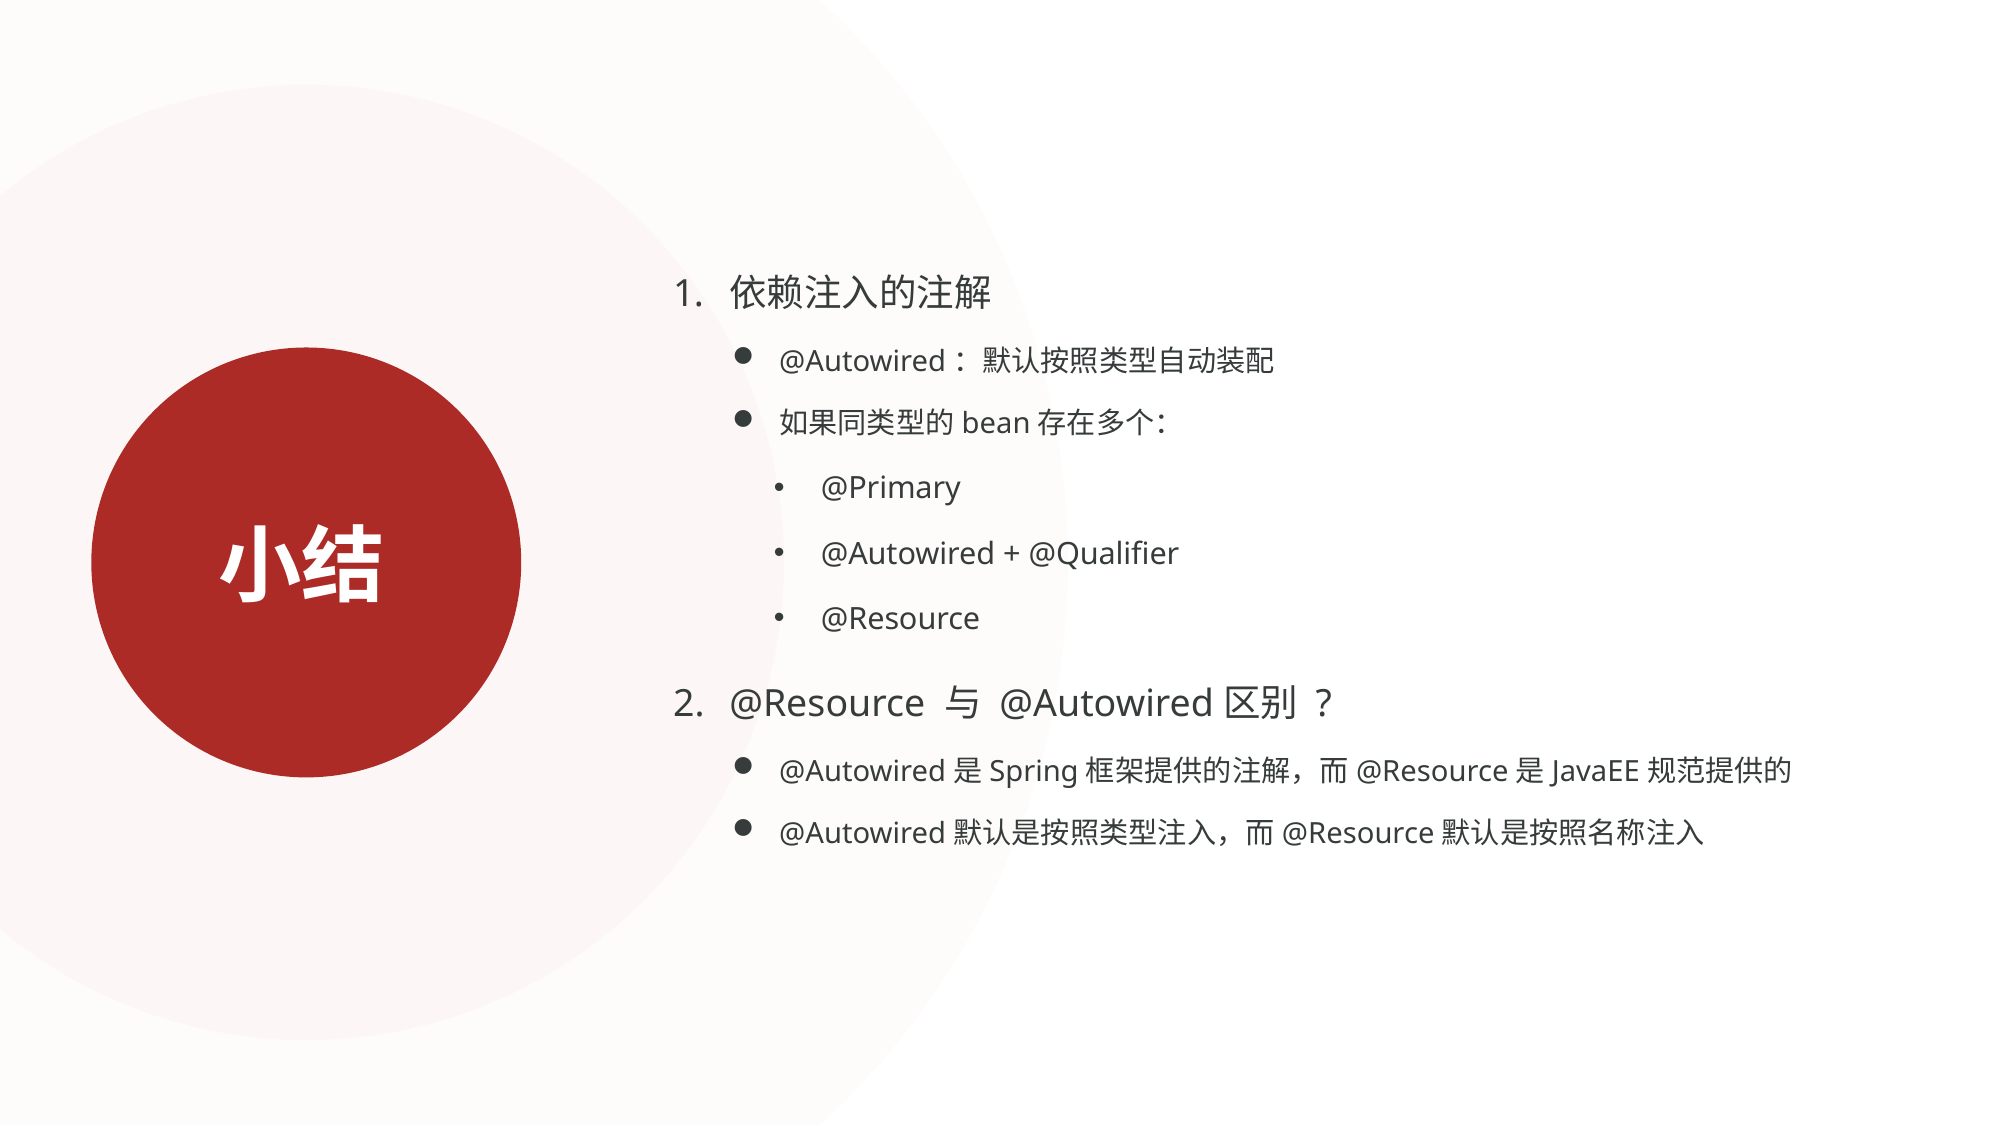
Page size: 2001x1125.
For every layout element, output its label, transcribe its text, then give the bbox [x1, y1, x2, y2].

list 依赖注入的注解 @Autowired：默认按照类型自动装配 如果同类型的bean存在多个： @Primary @Autowired + @Qualifier @Resource @Resource 与 @Autowired区别 ? @Autowired是Spring框架提供的注解，而@Resource是JavaEE规范提供的 @Autowired默认是按照类型注入，而@Resource默认是按照名称注入 [658, 223, 1835, 874]
